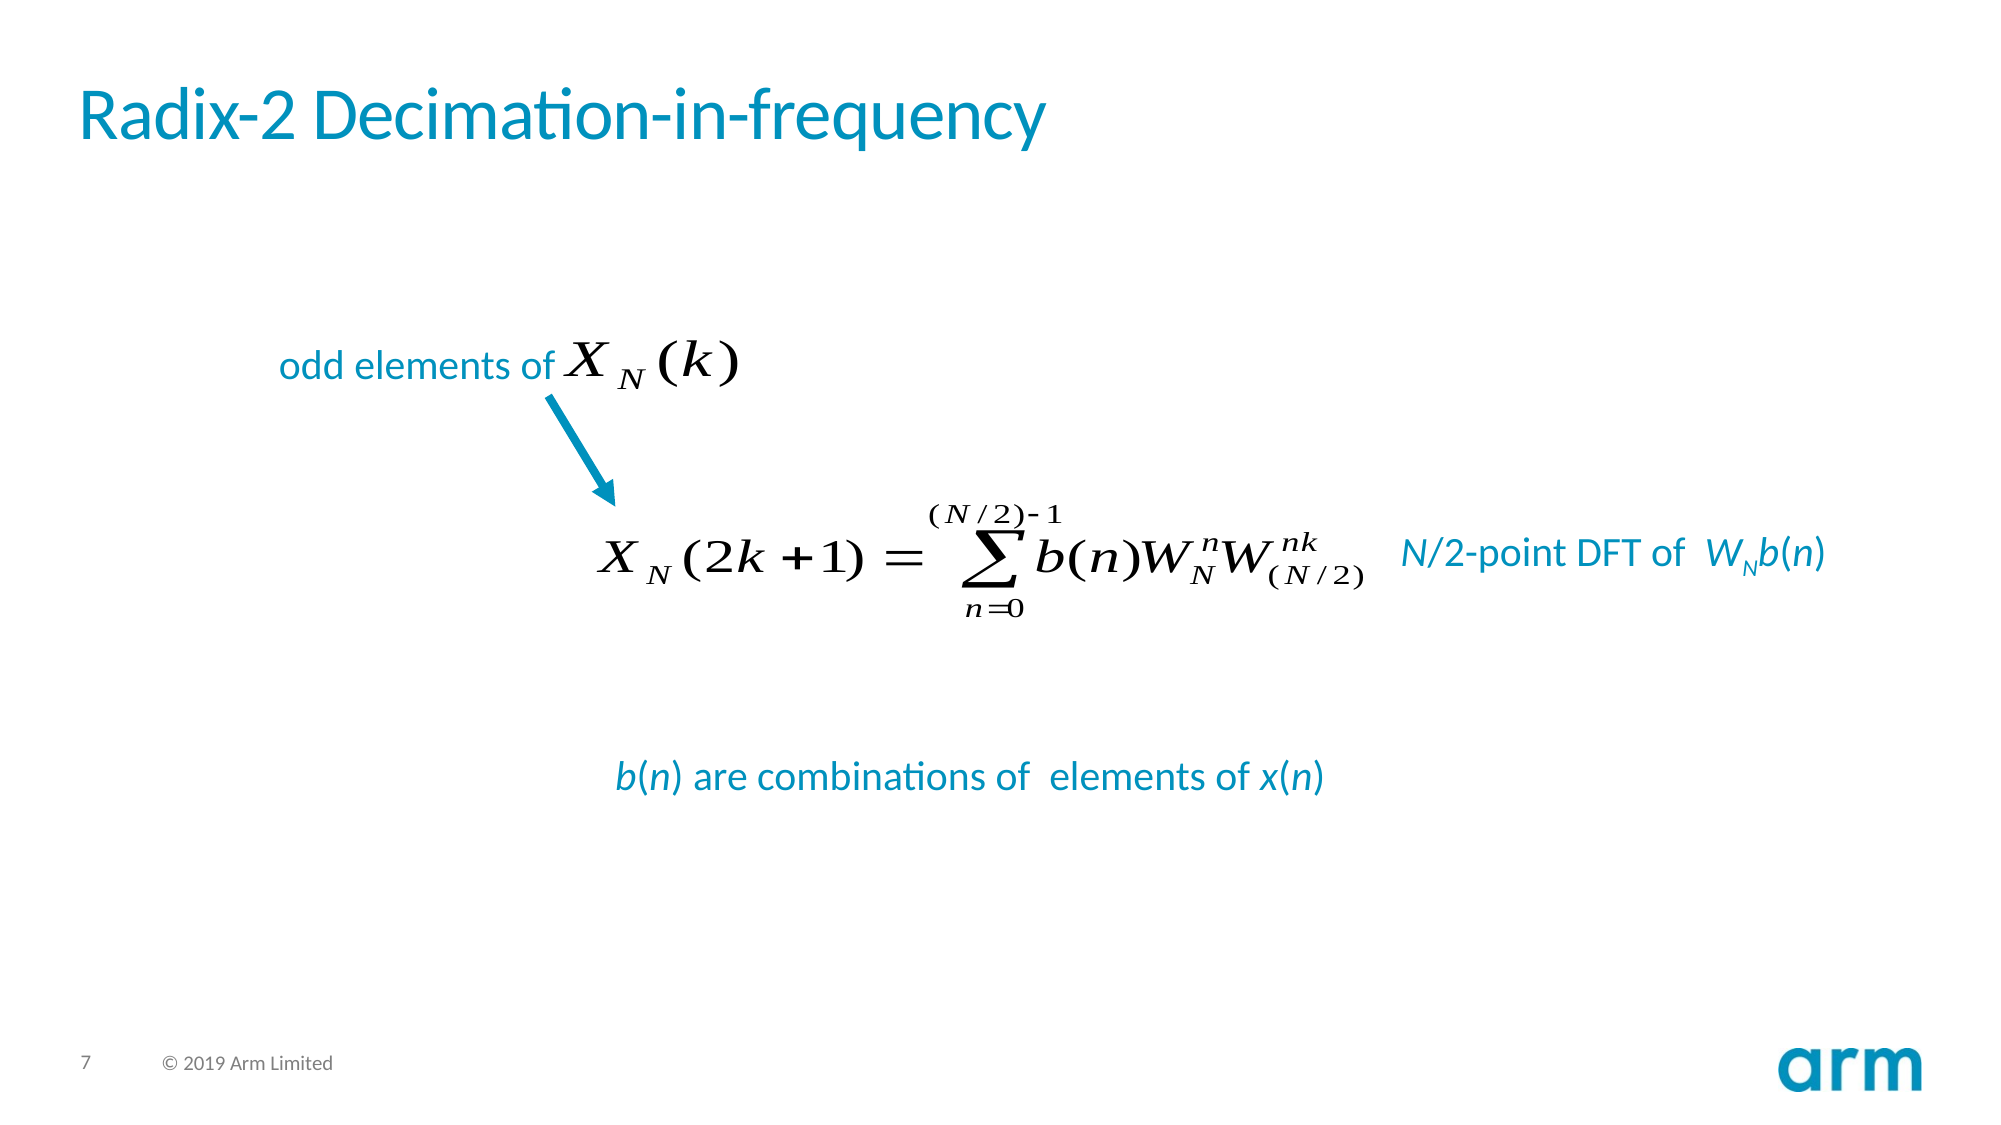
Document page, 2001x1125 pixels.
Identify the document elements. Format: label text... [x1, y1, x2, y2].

text_box b(n) are combinations of elements of x(n) [600, 741, 1397, 806]
picture [1778, 1048, 1794, 1067]
picture [1803, 1048, 1922, 1092]
picture [1911, 1048, 1922, 1062]
picture [1778, 1072, 1794, 1092]
picture [1788, 1056, 1812, 1083]
text_box odd elements of [264, 330, 549, 395]
title Radix-2 Decimation-in-frequency [78, 78, 1922, 186]
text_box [584, 491, 1380, 628]
text_box N/2-point DFT of WNb(n) [1385, 517, 1851, 589]
picture [1889, 1048, 1903, 1053]
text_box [548, 395, 616, 507]
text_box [549, 324, 750, 403]
